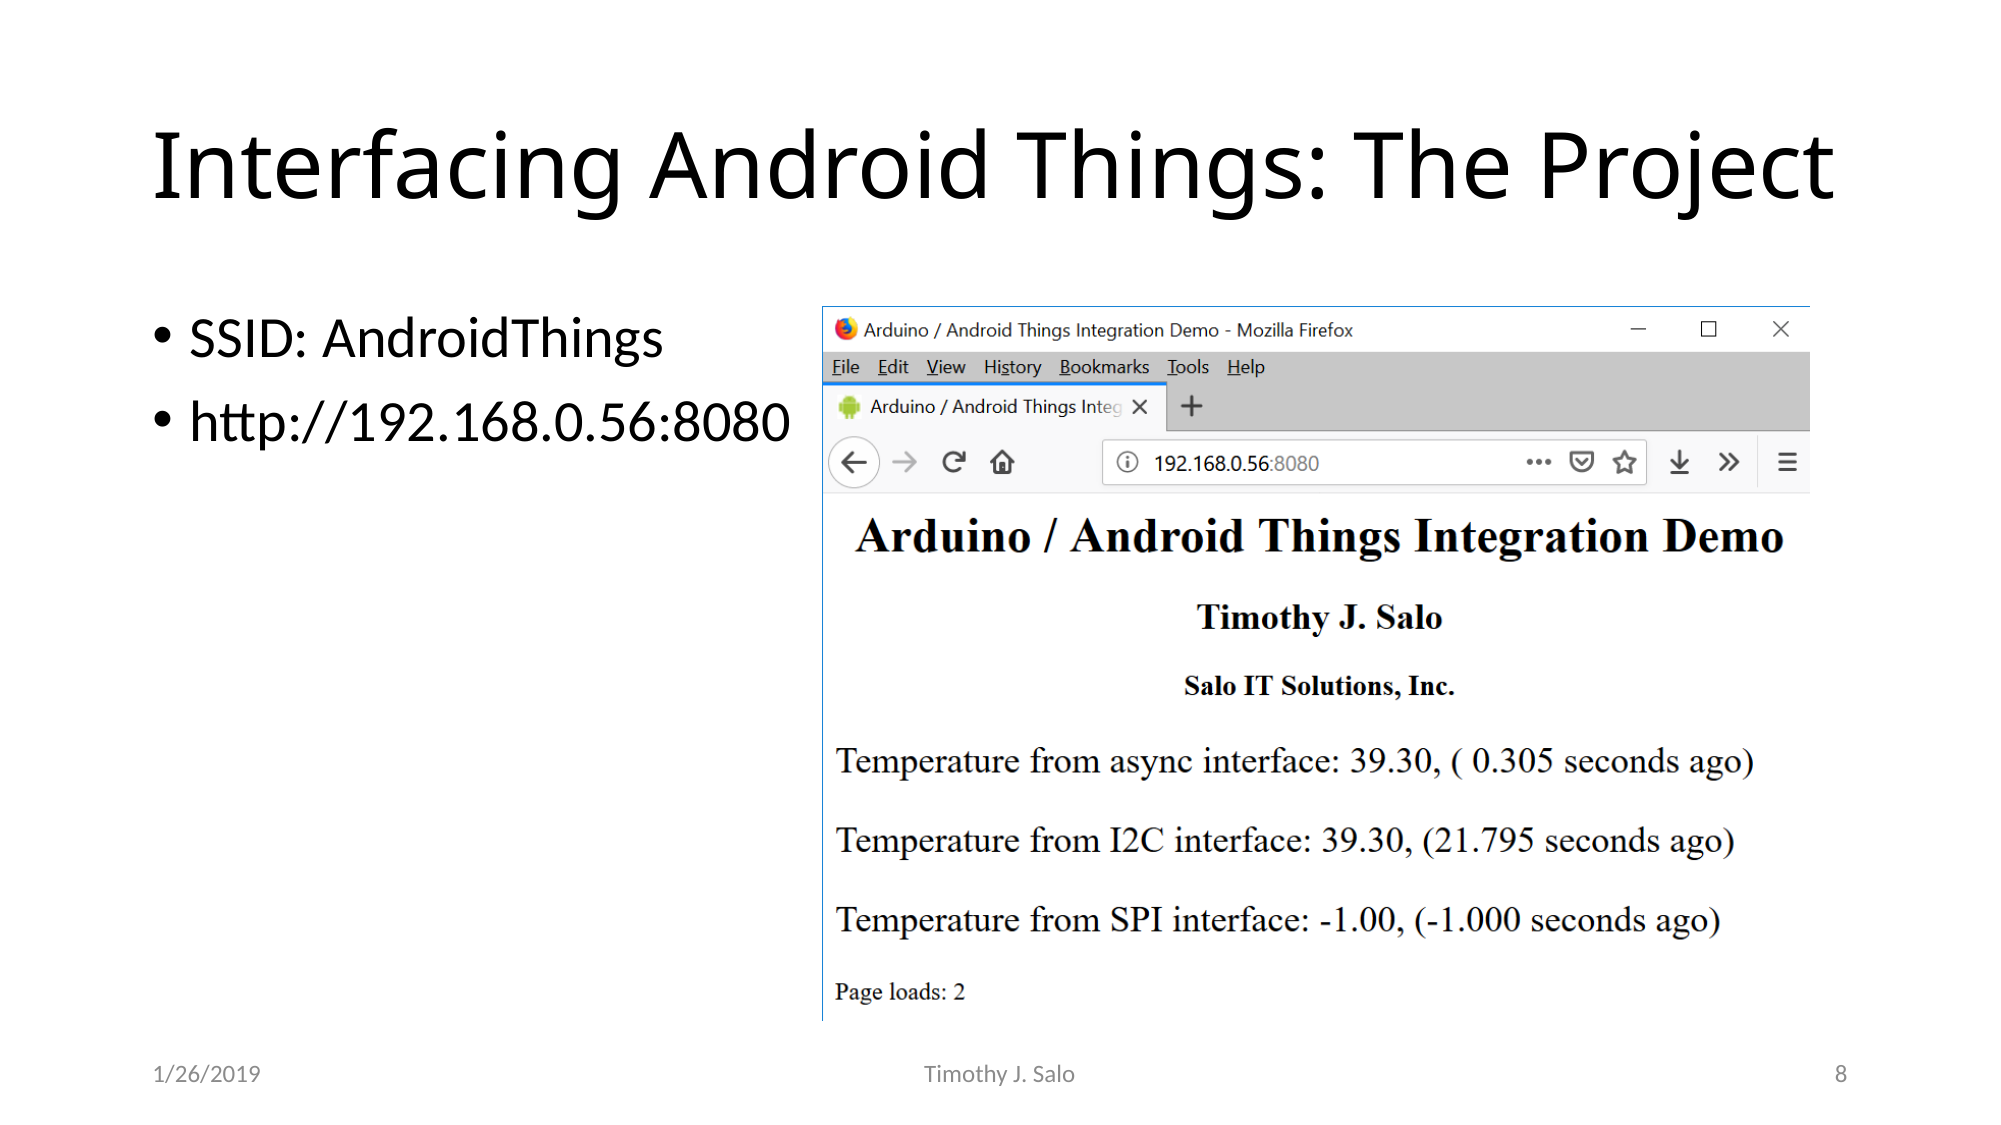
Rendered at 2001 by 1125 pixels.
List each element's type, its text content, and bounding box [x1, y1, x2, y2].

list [822, 306, 1810, 1021]
slide_number 8 [1412, 1042, 1863, 1103]
footer Timothy J. Salo [662, 1042, 1338, 1103]
list SSID: AndroidThings http://192.168.0.56:8080 [137, 299, 1863, 1014]
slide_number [137, 1042, 588, 1103]
title Interfacing Android Things: The Project [137, 59, 1863, 278]
